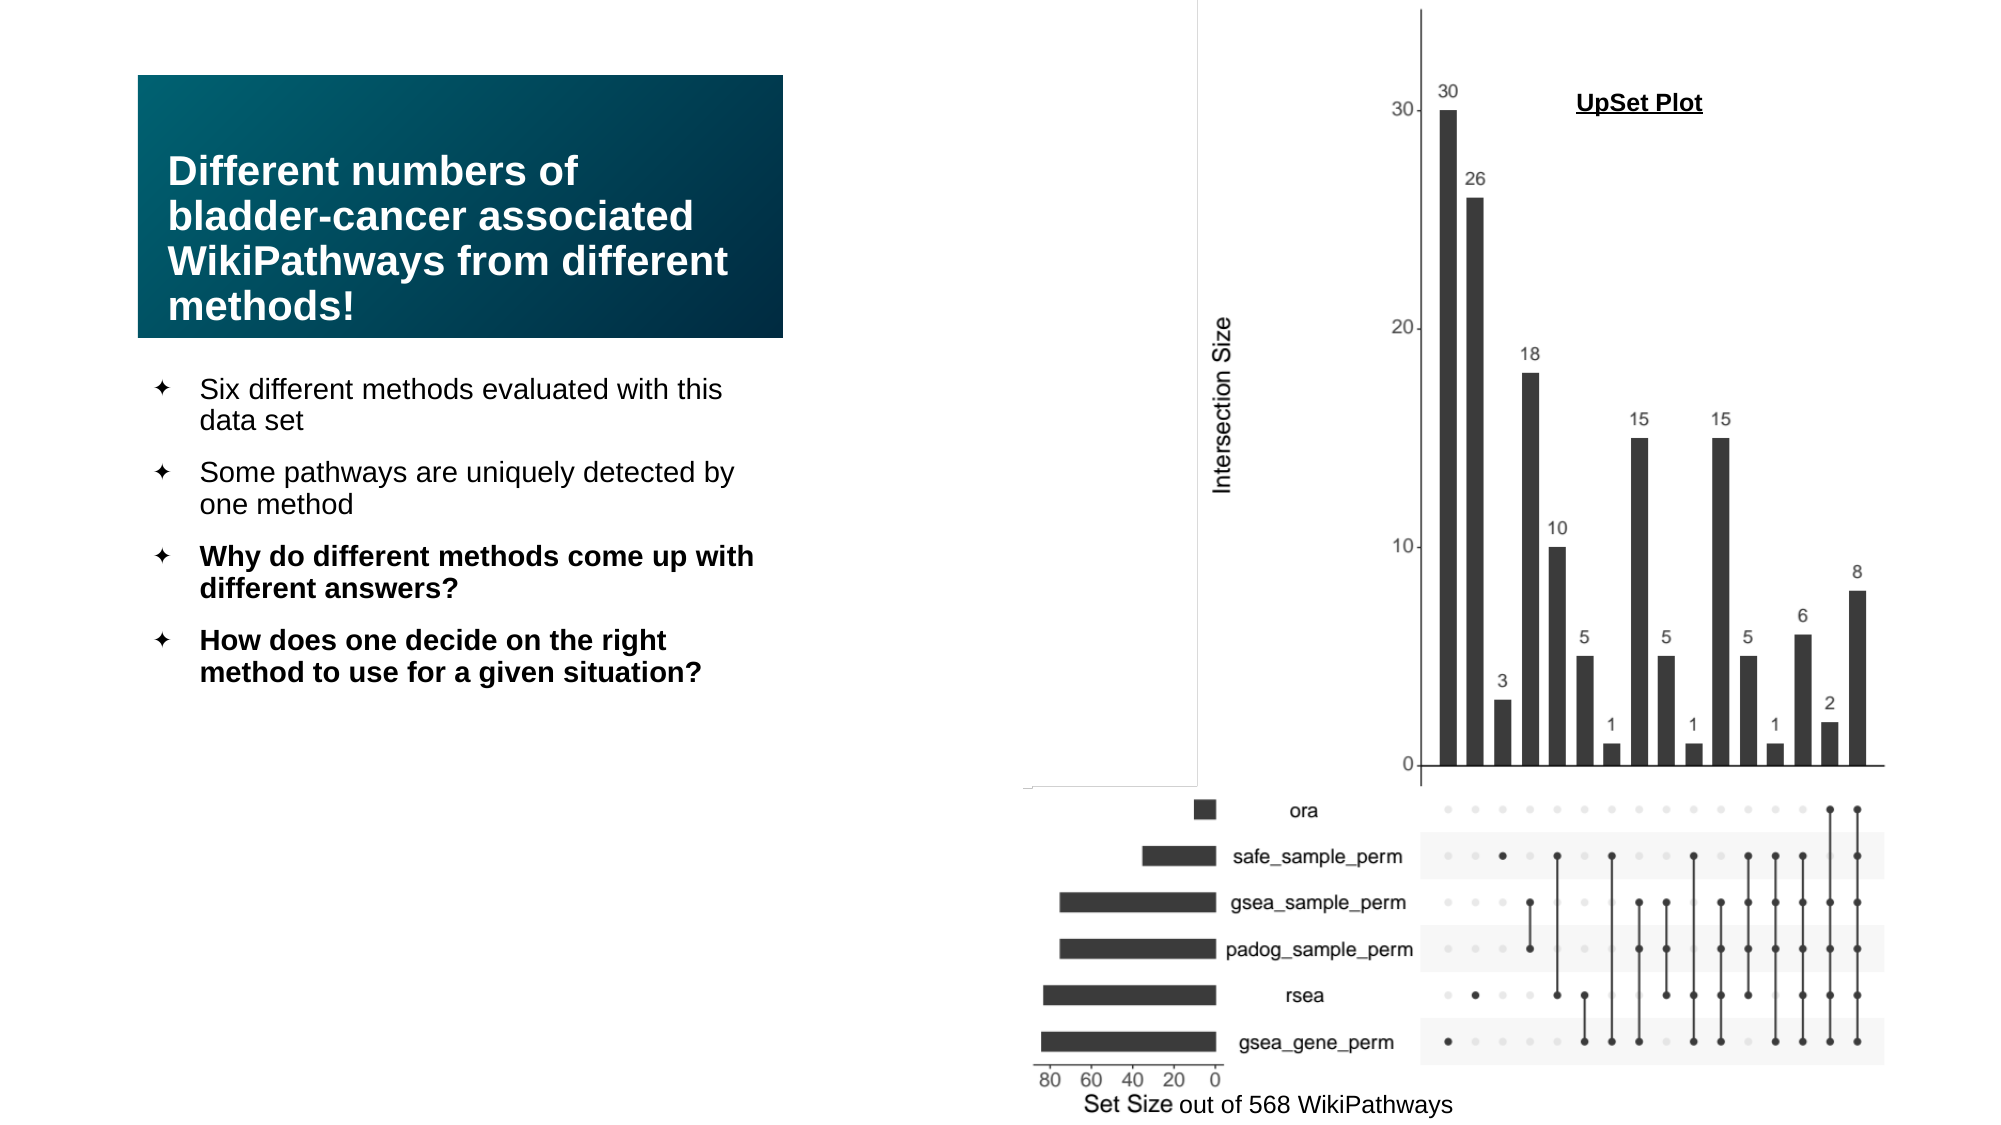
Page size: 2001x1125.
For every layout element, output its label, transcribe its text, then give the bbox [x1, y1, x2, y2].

picture [1022, 0, 1893, 1125]
list Six different methods evaluated with this data set Some pathways are uniquely detected by one method Why do different methods come up with different answers? How does one decide on the right method to use for a given situation? [137, 366, 783, 963]
title Different numbers of bladder-cancer associated WikiPathways from different methods! [137, 75, 783, 338]
